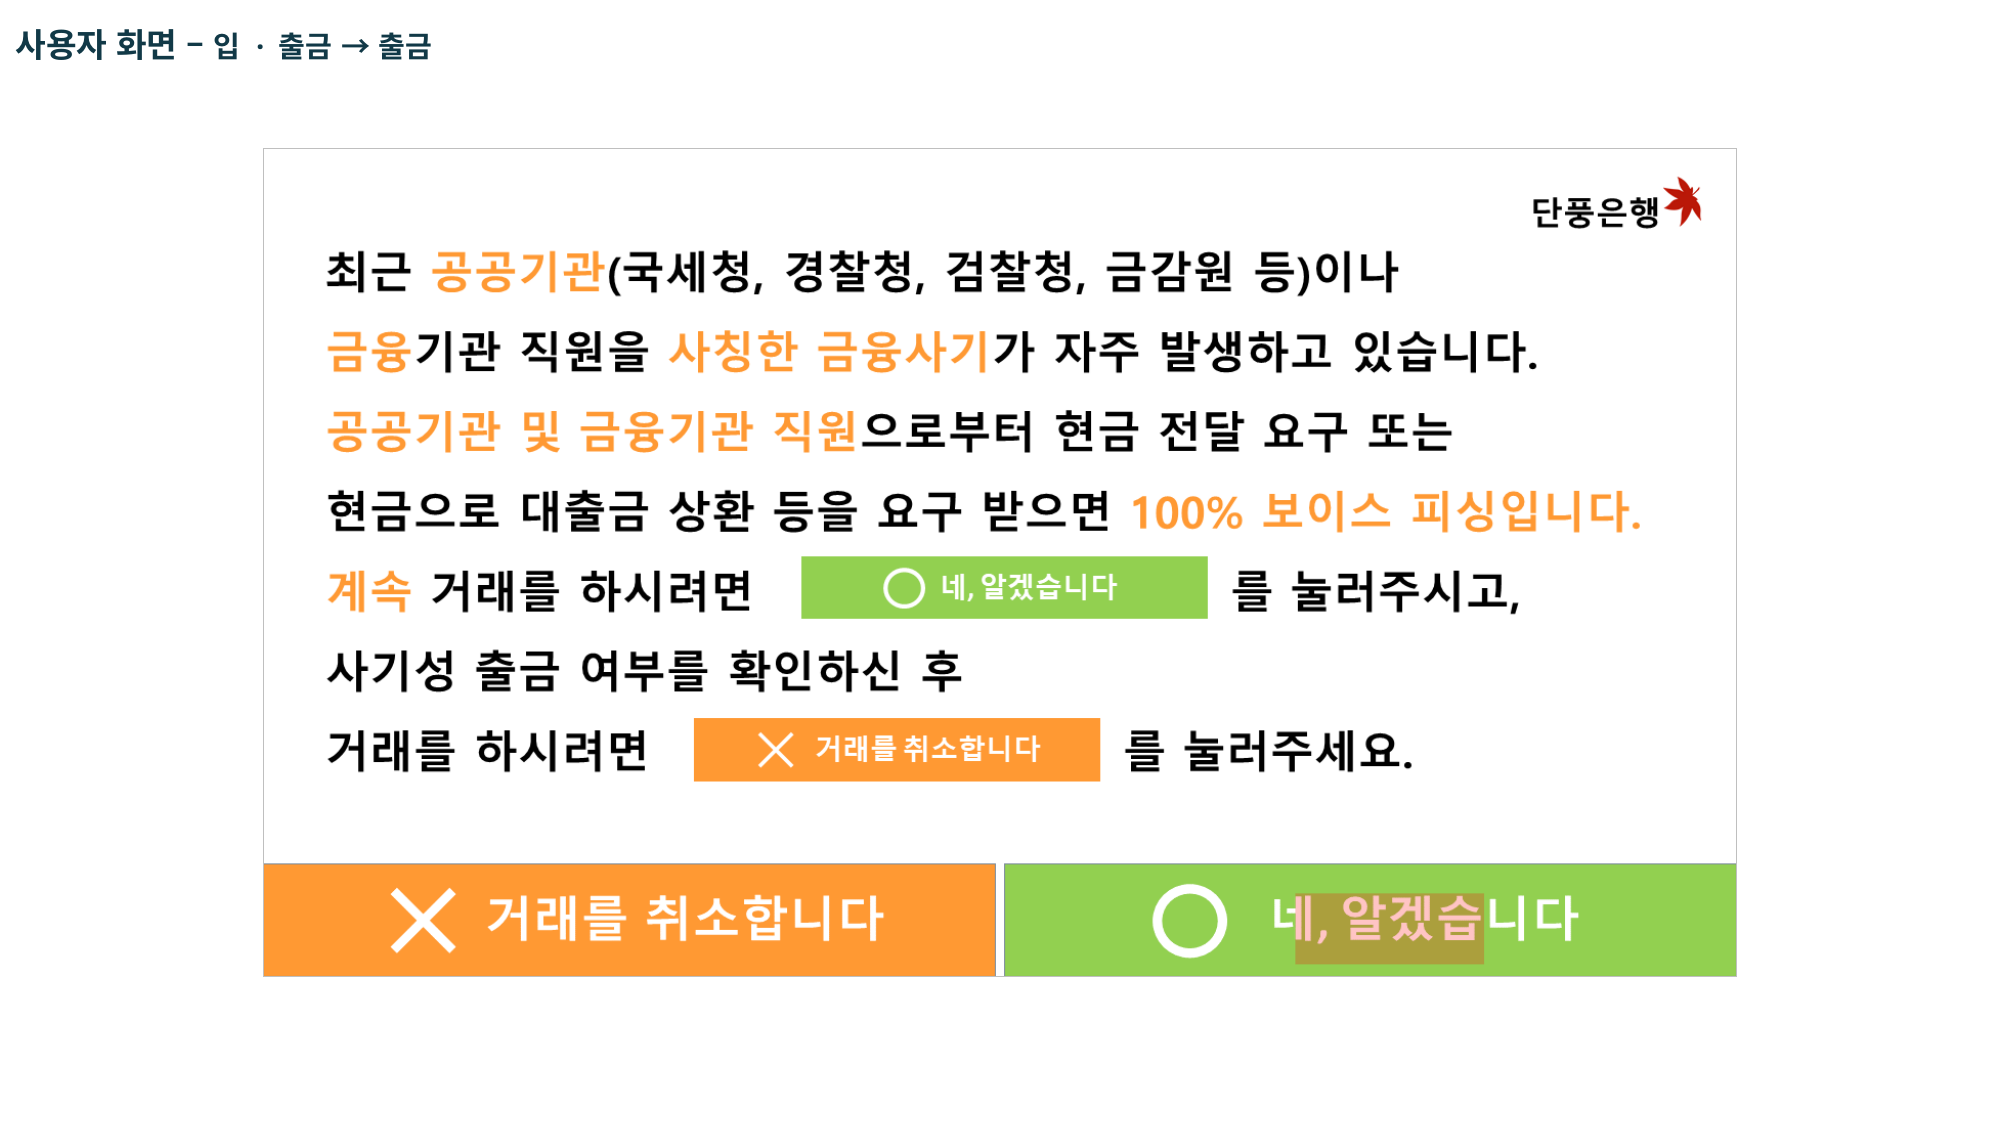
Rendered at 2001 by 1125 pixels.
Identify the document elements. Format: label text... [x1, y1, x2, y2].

picture [263, 148, 1737, 977]
text_box 사용자 화면 – 입 · 출금 → 출금 [0, 16, 1024, 72]
